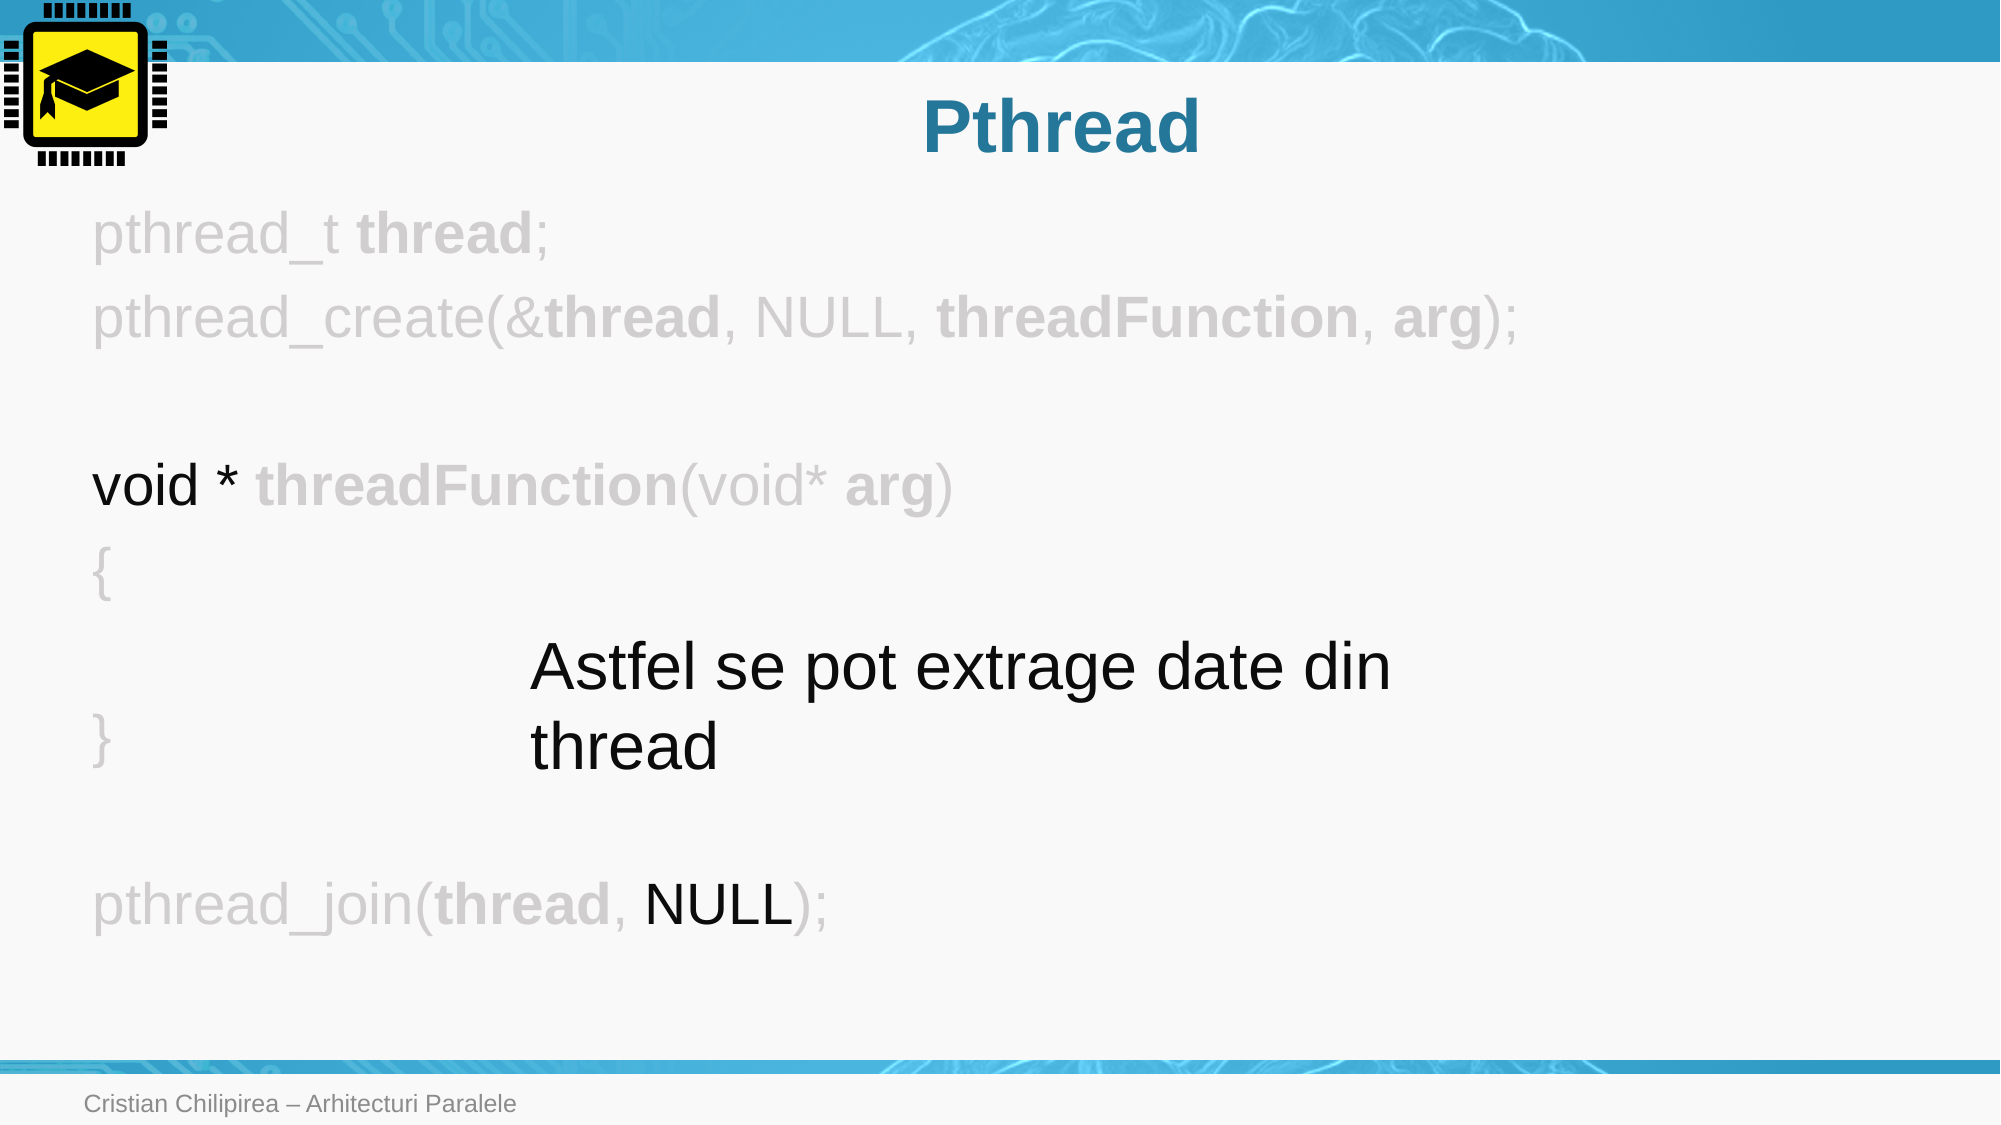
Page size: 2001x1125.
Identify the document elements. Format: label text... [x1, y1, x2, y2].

text_box Astfel se pot extrage date din thread [516, 615, 1441, 791]
footer Cristian Chilipirea – Arhitecturi Paralele [68, 1083, 1542, 1125]
list pthread_t thread; pthread_create(&thread, NULL, threadFunction, arg); void * threadFunction(void* arg) { } pthread_join(thread, NULL); [77, 196, 1955, 1014]
picture [0, 1060, 2000, 1074]
title Pthread [170, 76, 1955, 180]
picture [0, 0, 2000, 166]
